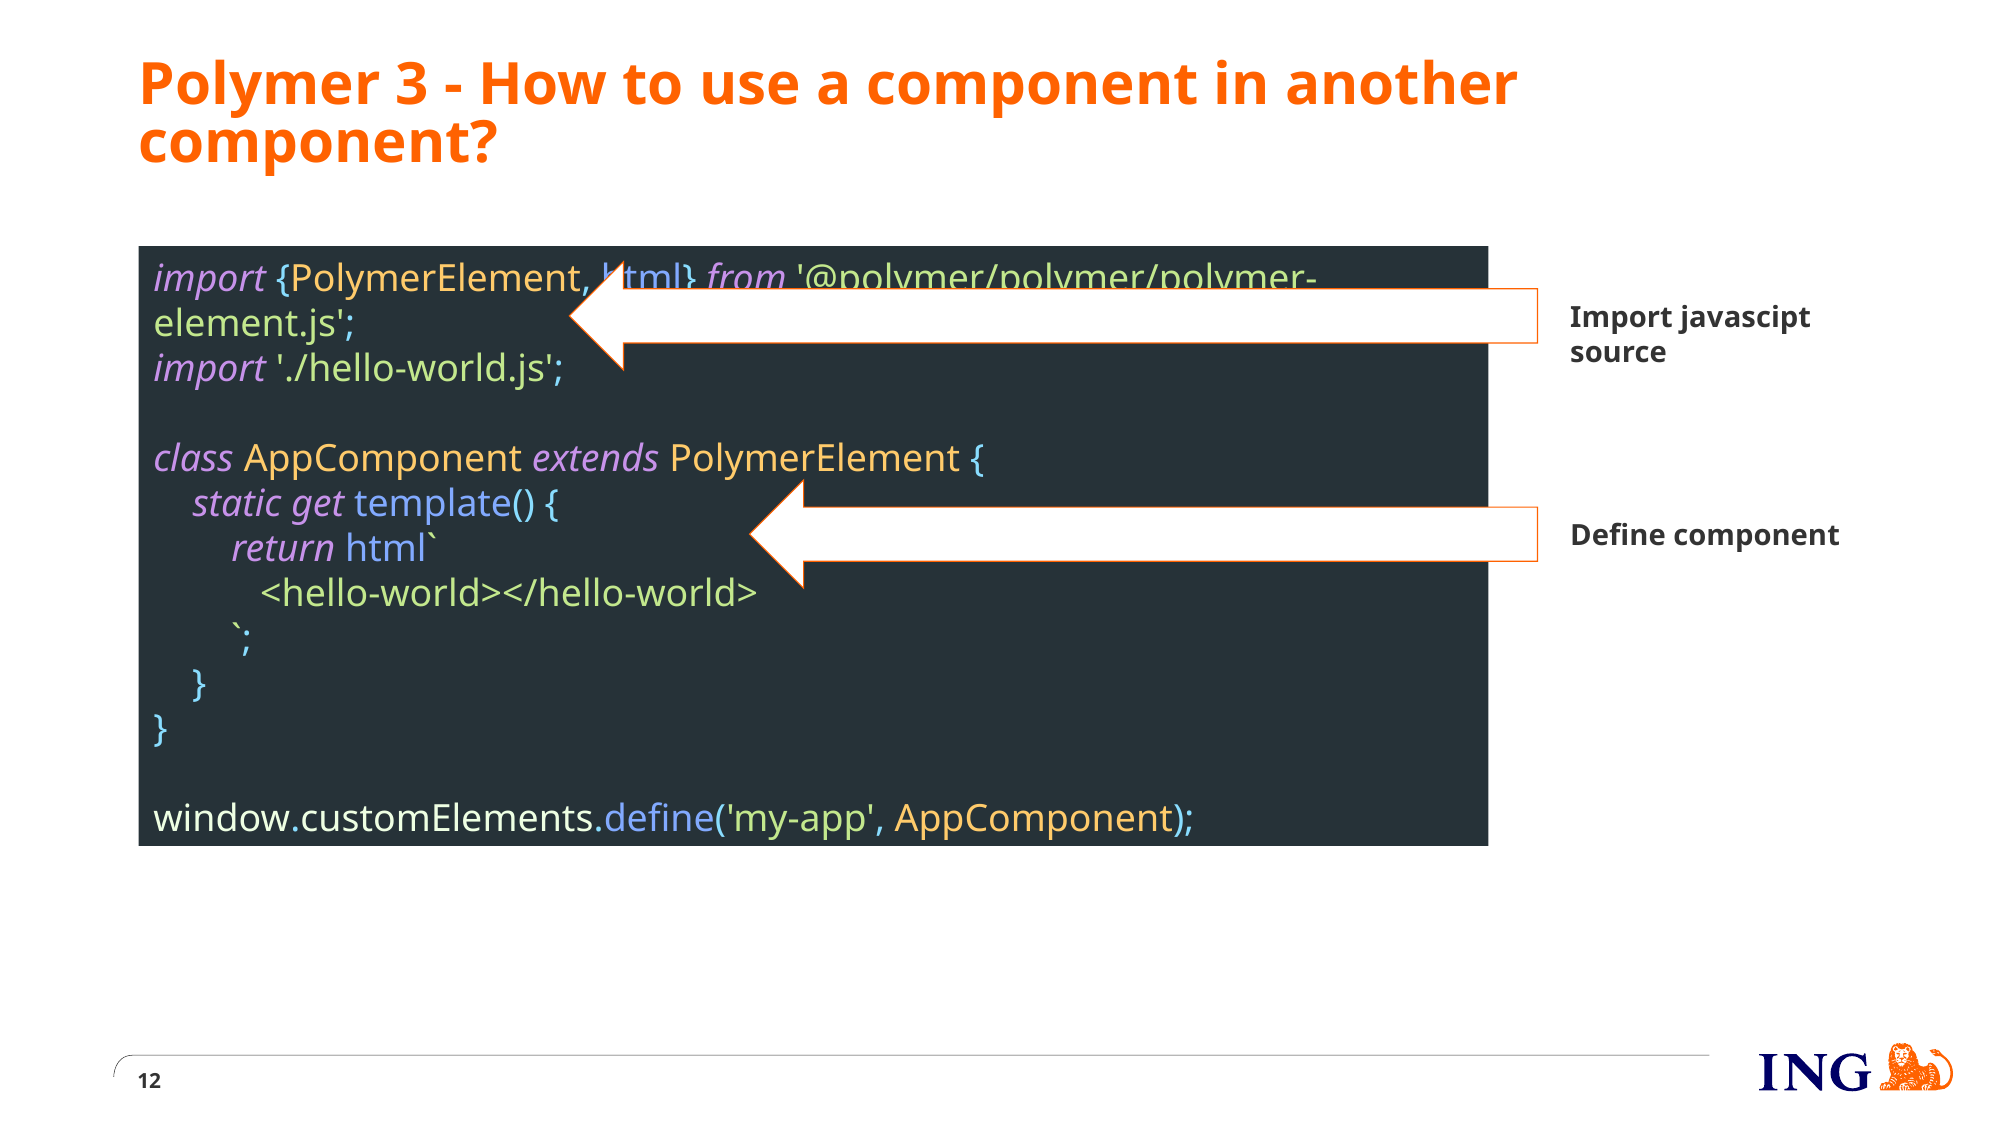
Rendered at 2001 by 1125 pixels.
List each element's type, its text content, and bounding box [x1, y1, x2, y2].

text_box import {PolymerElement, html} from '@polymer/polymer/polymer-element.js'; import './hello-world.js'; class AppComponent extends PolymerElement { static get template() { return html` <hello-world></hello-world> `; } } window.customElements.define('my-app', AppComponent); [138, 246, 1489, 846]
title Polymer 3 - How to use a component in another component? [138, 46, 1858, 187]
slide_number 12 [137, 1065, 219, 1097]
text_box Import javascipt source [1563, 291, 1920, 375]
text_box [567, 259, 1539, 373]
text_box [747, 477, 1539, 591]
text_box Define component [1563, 509, 1920, 558]
